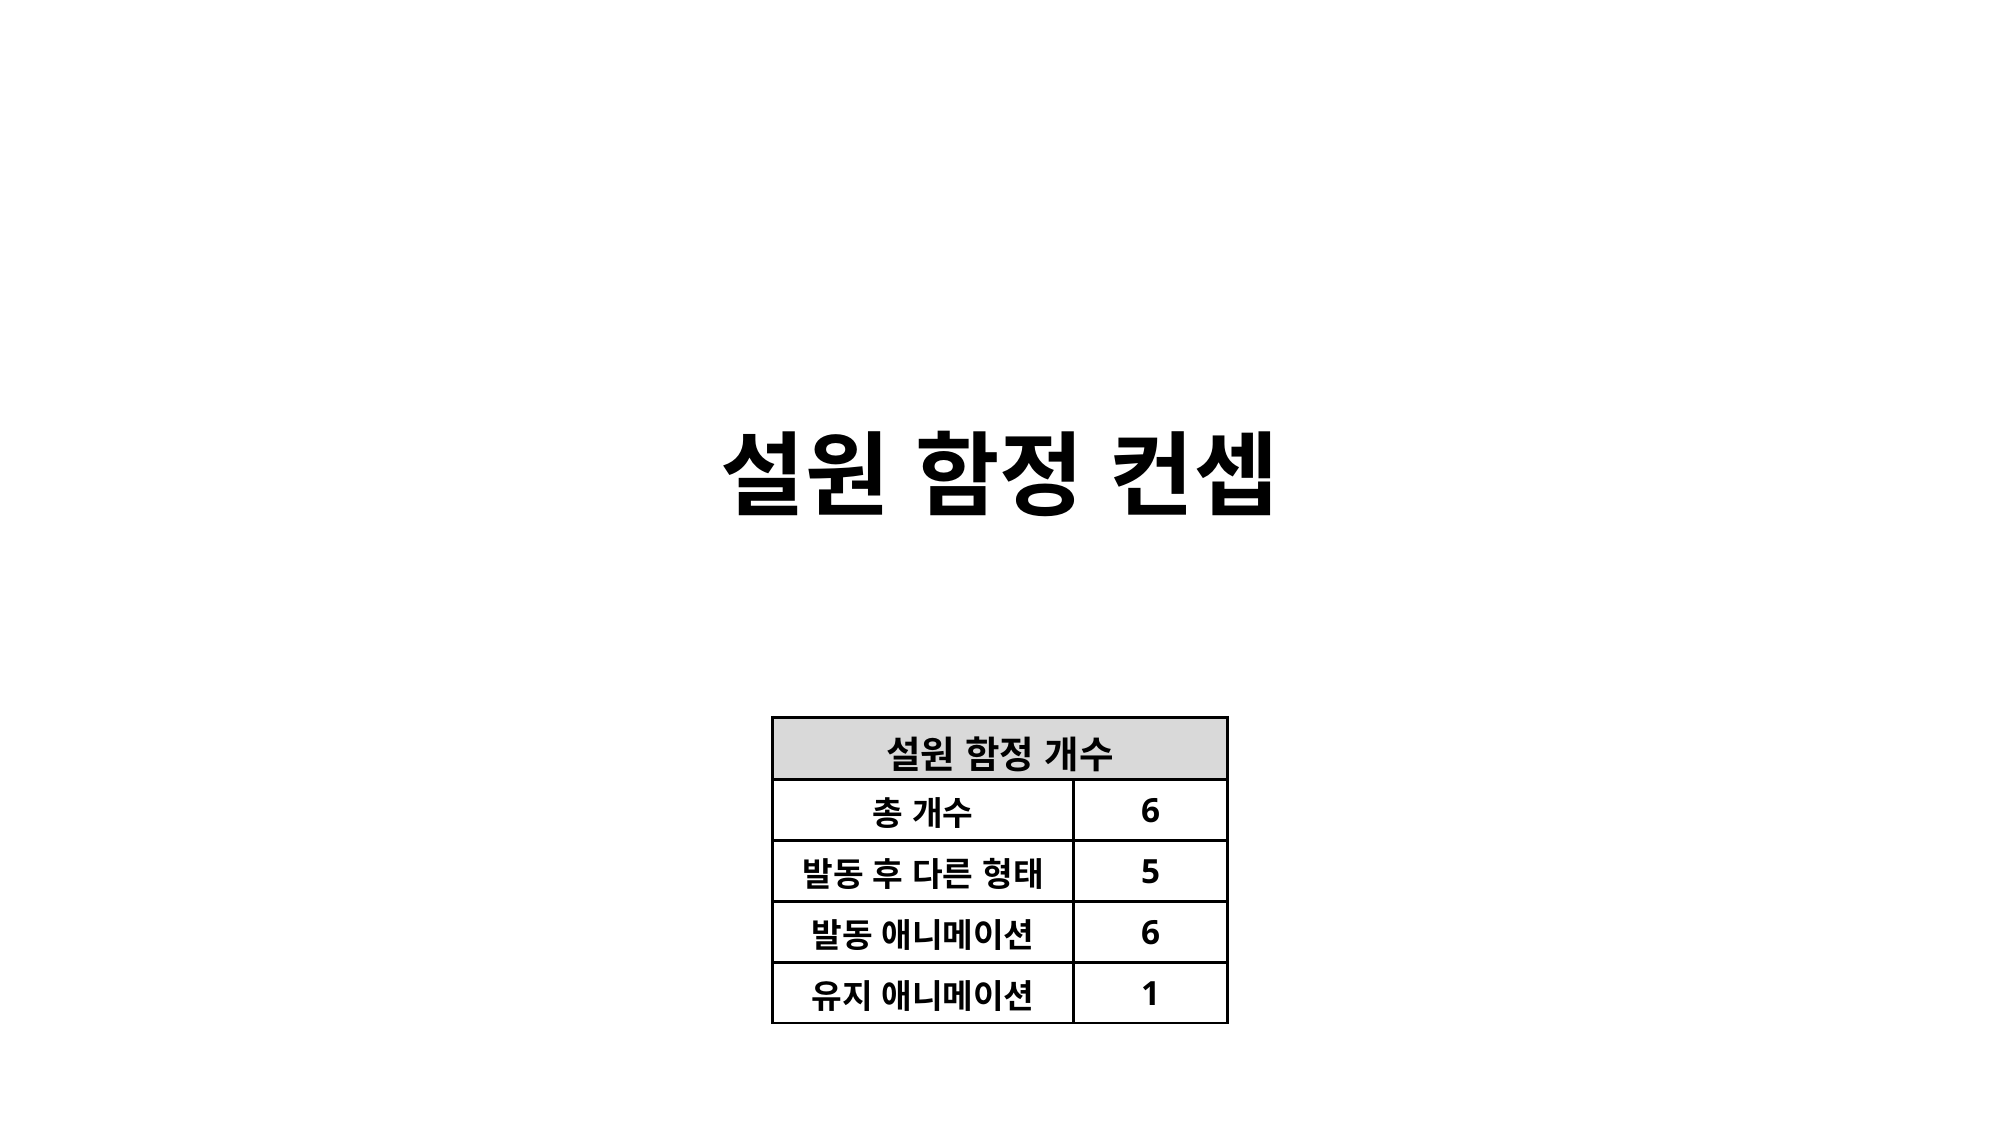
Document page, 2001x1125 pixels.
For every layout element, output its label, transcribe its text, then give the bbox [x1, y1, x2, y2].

table_cell 유지 애니메이션 [774, 964, 1072, 1022]
table_cell 발동 후 다른 형태 [774, 842, 1072, 900]
table_cell 총 개수 [774, 781, 1072, 839]
table_cell 6 [1075, 781, 1226, 839]
table_cell 1 [1075, 964, 1226, 1022]
table_cell 5 [1075, 842, 1226, 900]
table_header 설원 함정 개수 [774, 719, 1226, 778]
text_box 설원 함정 컨셉 [705, 410, 1295, 535]
table_cell 6 [1075, 903, 1226, 961]
table_cell 발동 애니메이션 [774, 903, 1072, 961]
